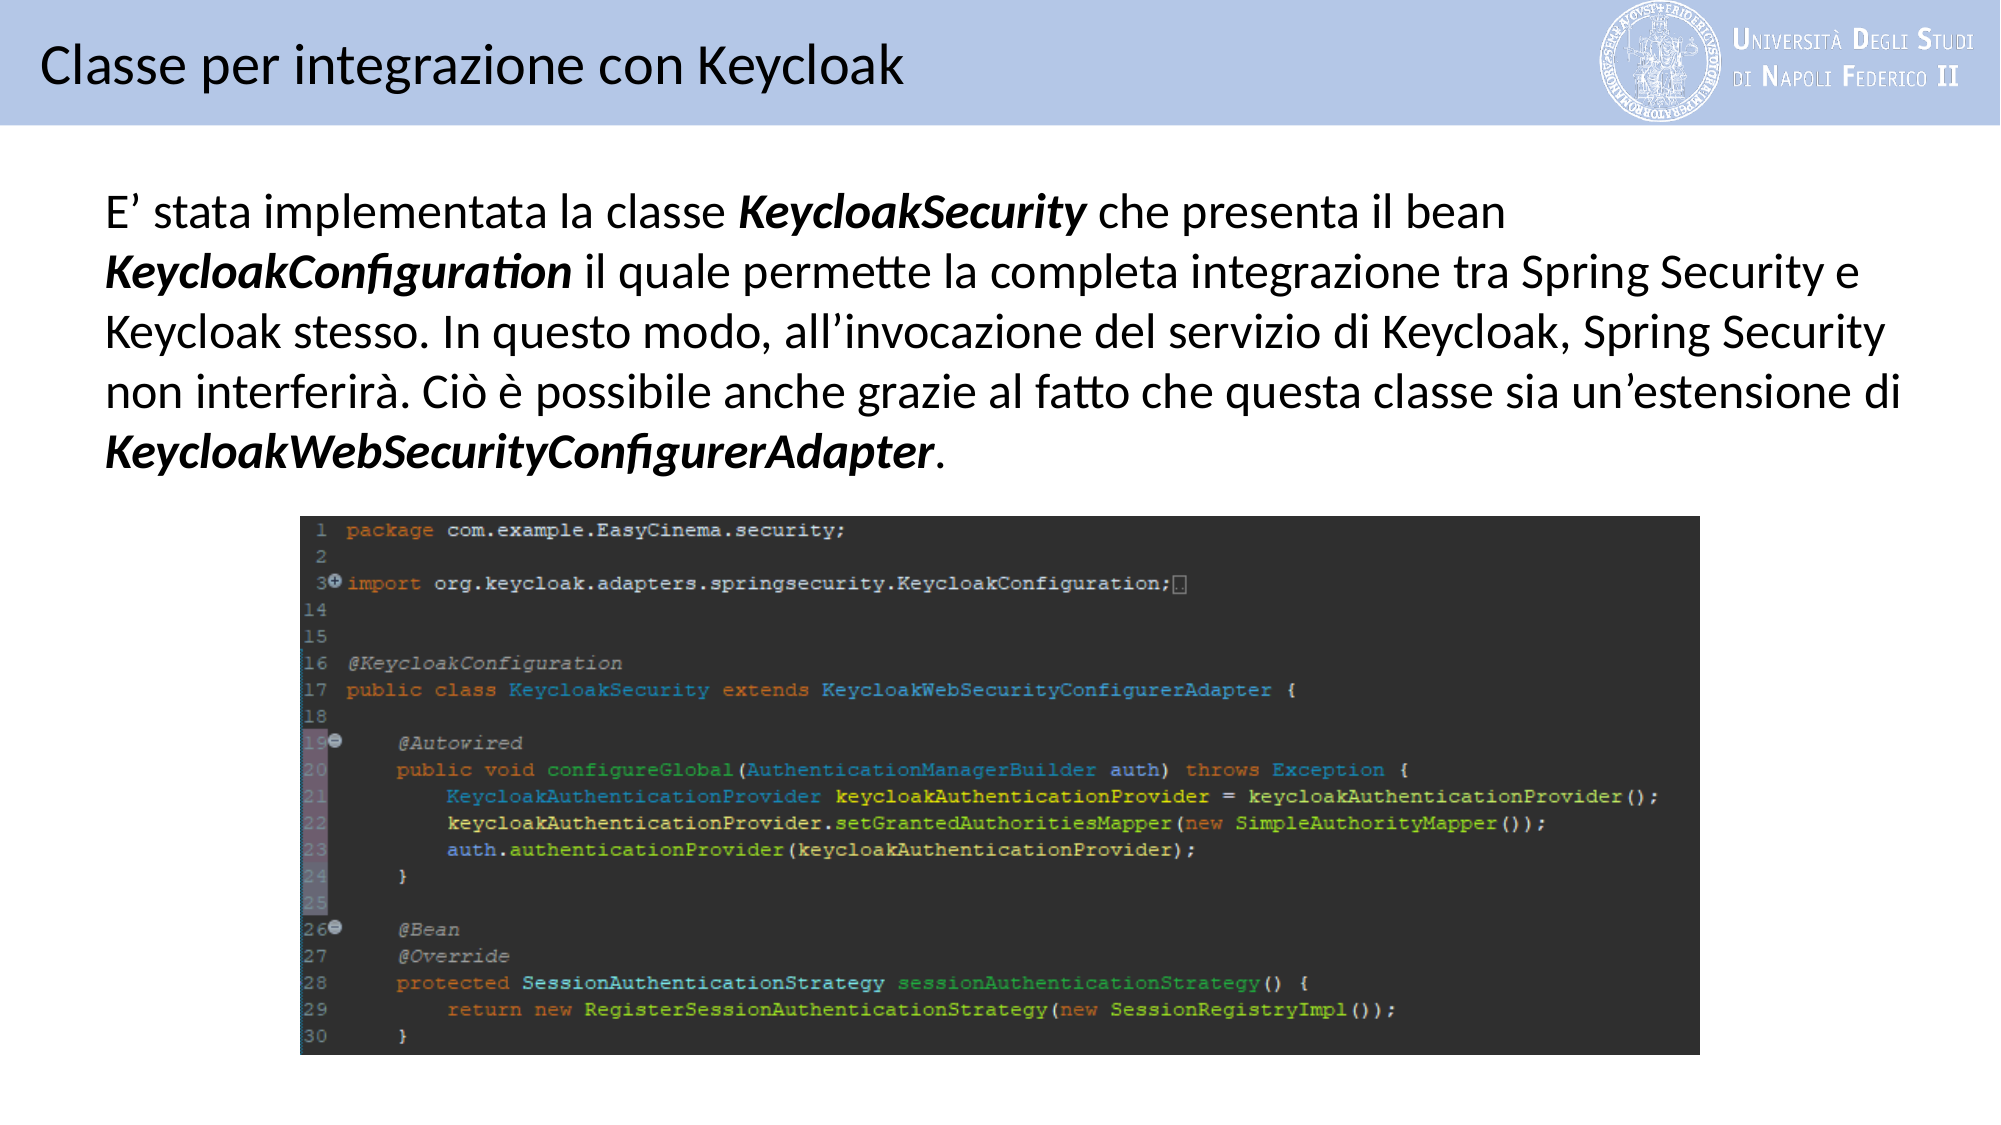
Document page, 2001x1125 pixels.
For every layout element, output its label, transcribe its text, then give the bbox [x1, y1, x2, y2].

picture [1599, 0, 1974, 122]
picture [300, 516, 1700, 1055]
text_box Classe per integrazione con Keycloak [26, 18, 1599, 104]
text_box E’ stata implementata la classe KeycloakSecurity che presenta il bean KeycloakConfiguration il quale permette la completa integrazione tra Spring Security e Keycloak stesso. In questo modo, all’invocazione del servizio di Keycloak, Spring Security non interferirà. Ciò è possibile anche grazie al fatto che questa classe sia un’estensione di KeycloakWebSecurityConfigurerAdapter. [90, 171, 1950, 487]
text_box [0, 0, 2000, 126]
